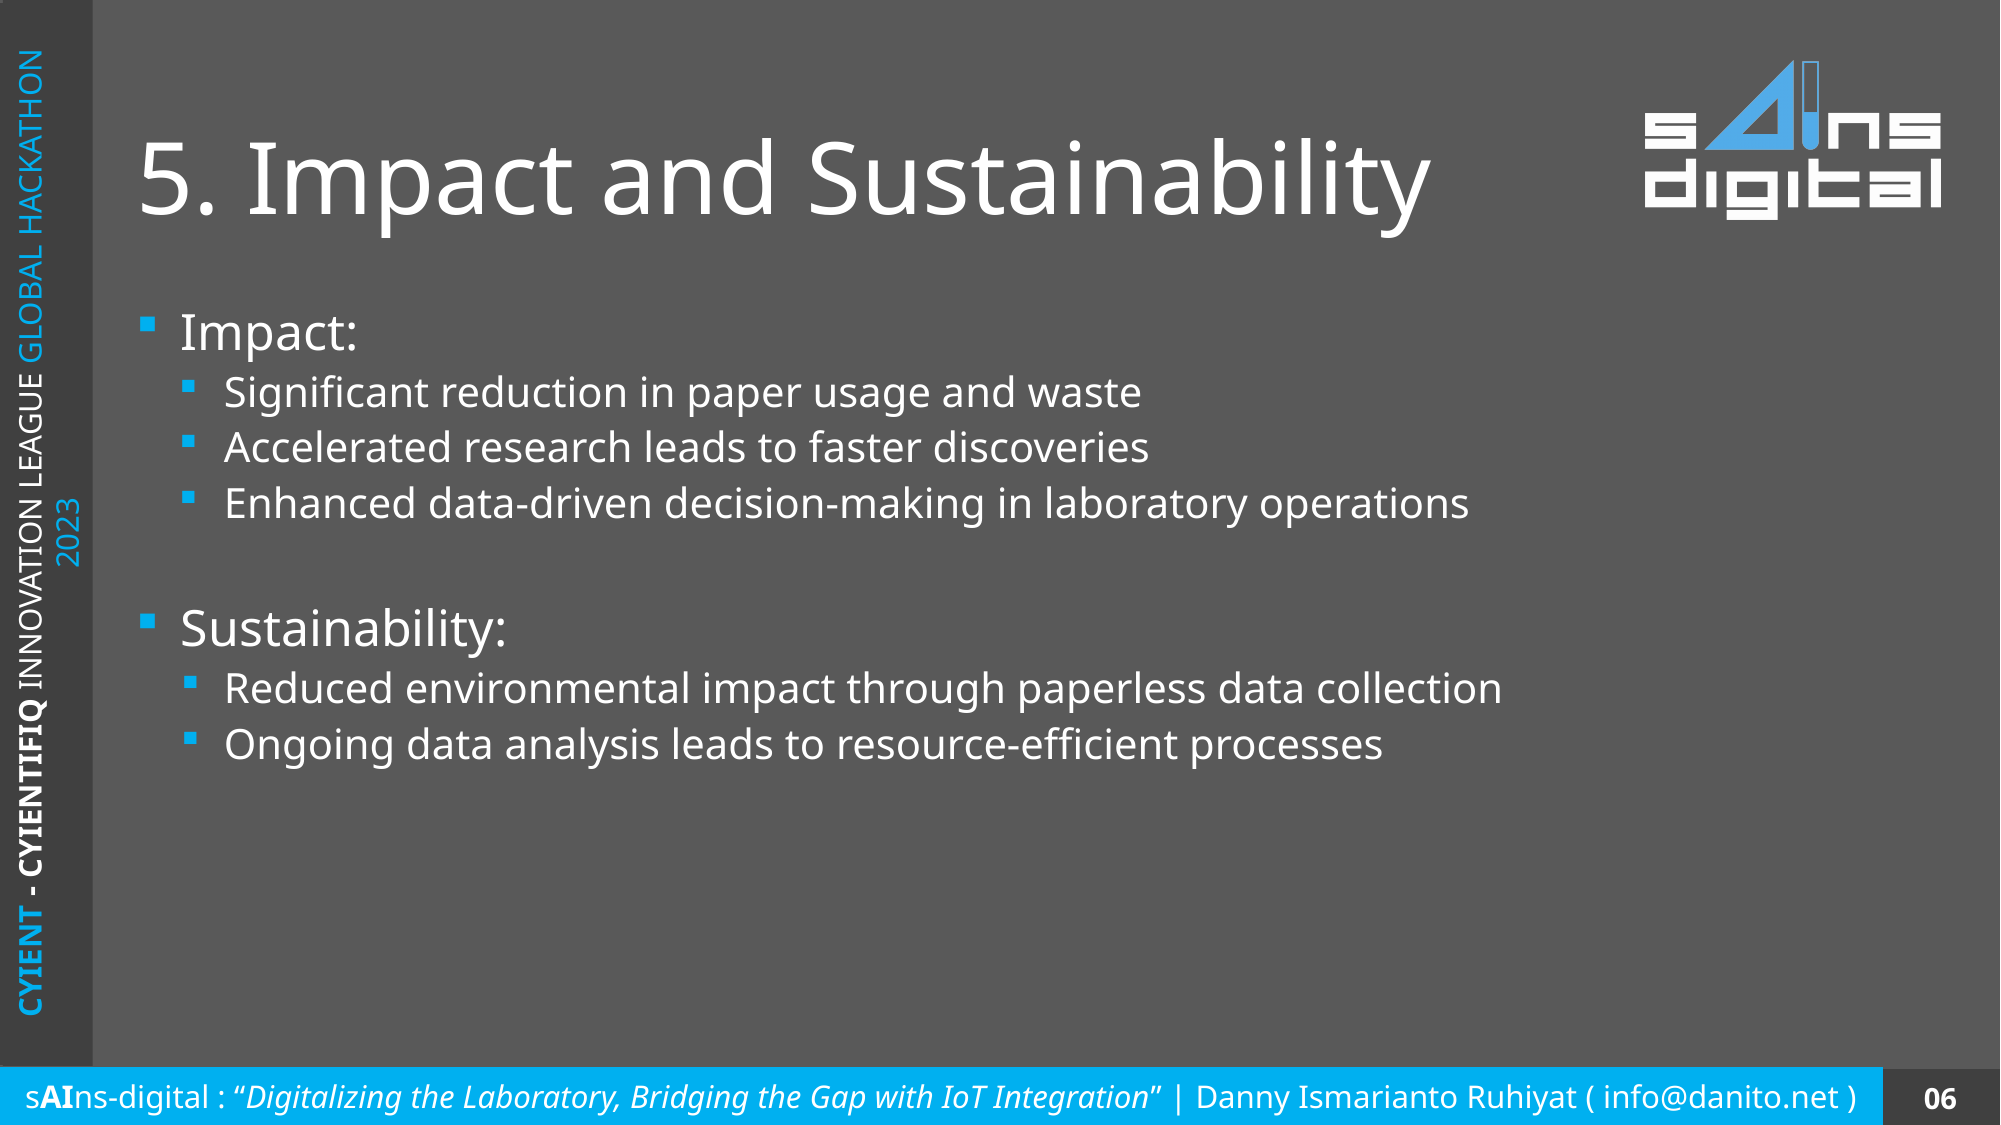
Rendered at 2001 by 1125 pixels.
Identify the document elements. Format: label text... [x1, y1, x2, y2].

text_box sAIns-digital : “Digitalizing the Laboratory, Bridging the Gap with IoT Integration” | Danny Ismarianto Ruhiyat ( info@danito.net ) [0, 1070, 1883, 1123]
picture [1645, 60, 1941, 220]
text_box Impact: Significant reduction in paper usage and waste Accelerated research leads to faster discoveries Enhanced data-driven decision-making in laboratory operations Sustainability: Reduced environmental impact through paperless data collection Ongoing data analysis leads to resource-efficient processes [121, 299, 1941, 1014]
text_box 06 [1883, 1072, 2000, 1123]
text_box 5. Impact and Sustainability [121, 95, 1643, 244]
text_box CYIENT - CYIENTIFIQ INNOVATION LEAGUE GLOBAL HACKATHON 2023 [2, 0, 93, 1066]
